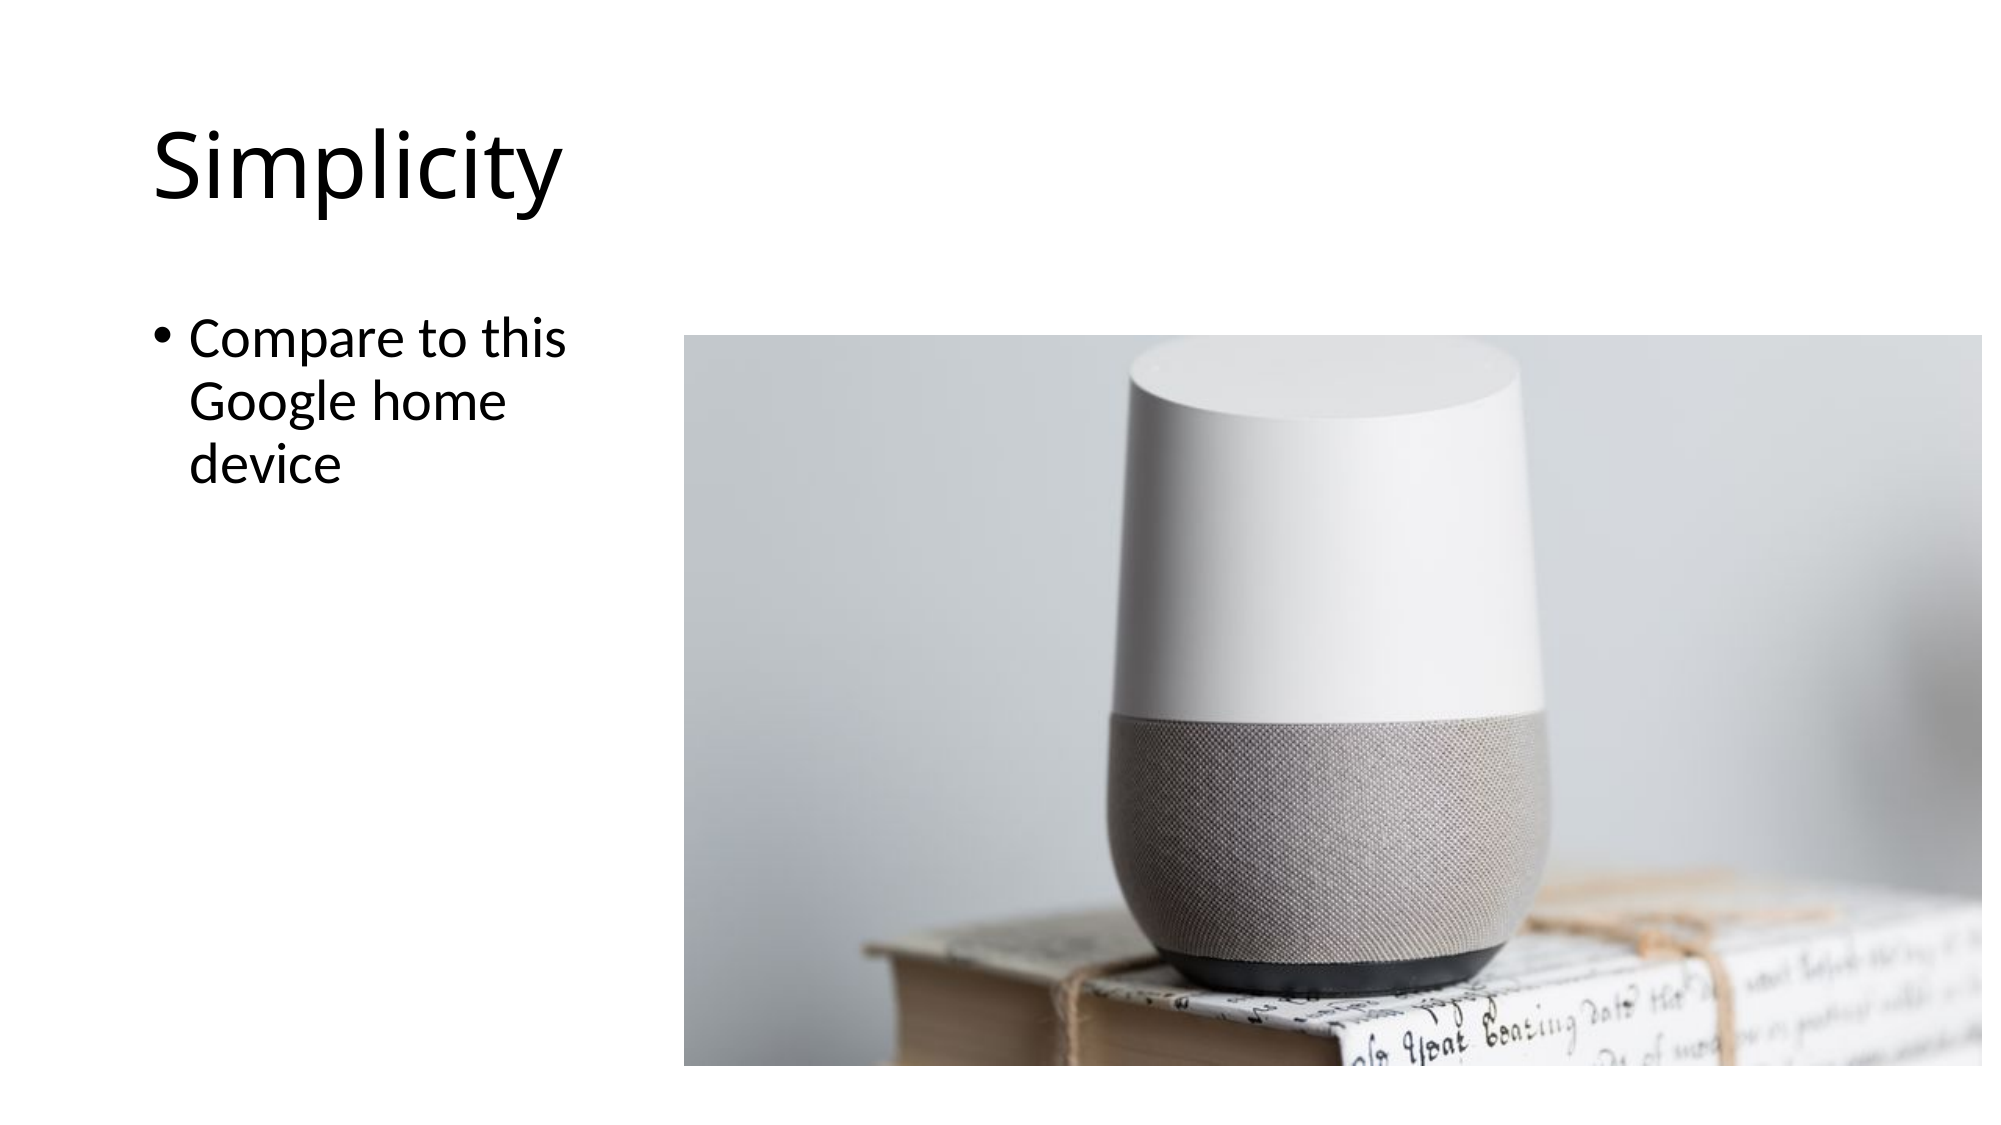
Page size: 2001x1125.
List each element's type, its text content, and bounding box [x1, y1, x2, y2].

picture [684, 335, 1982, 1066]
list Compare to this Google home device [137, 299, 685, 1014]
title Simplicity [137, 59, 1863, 278]
